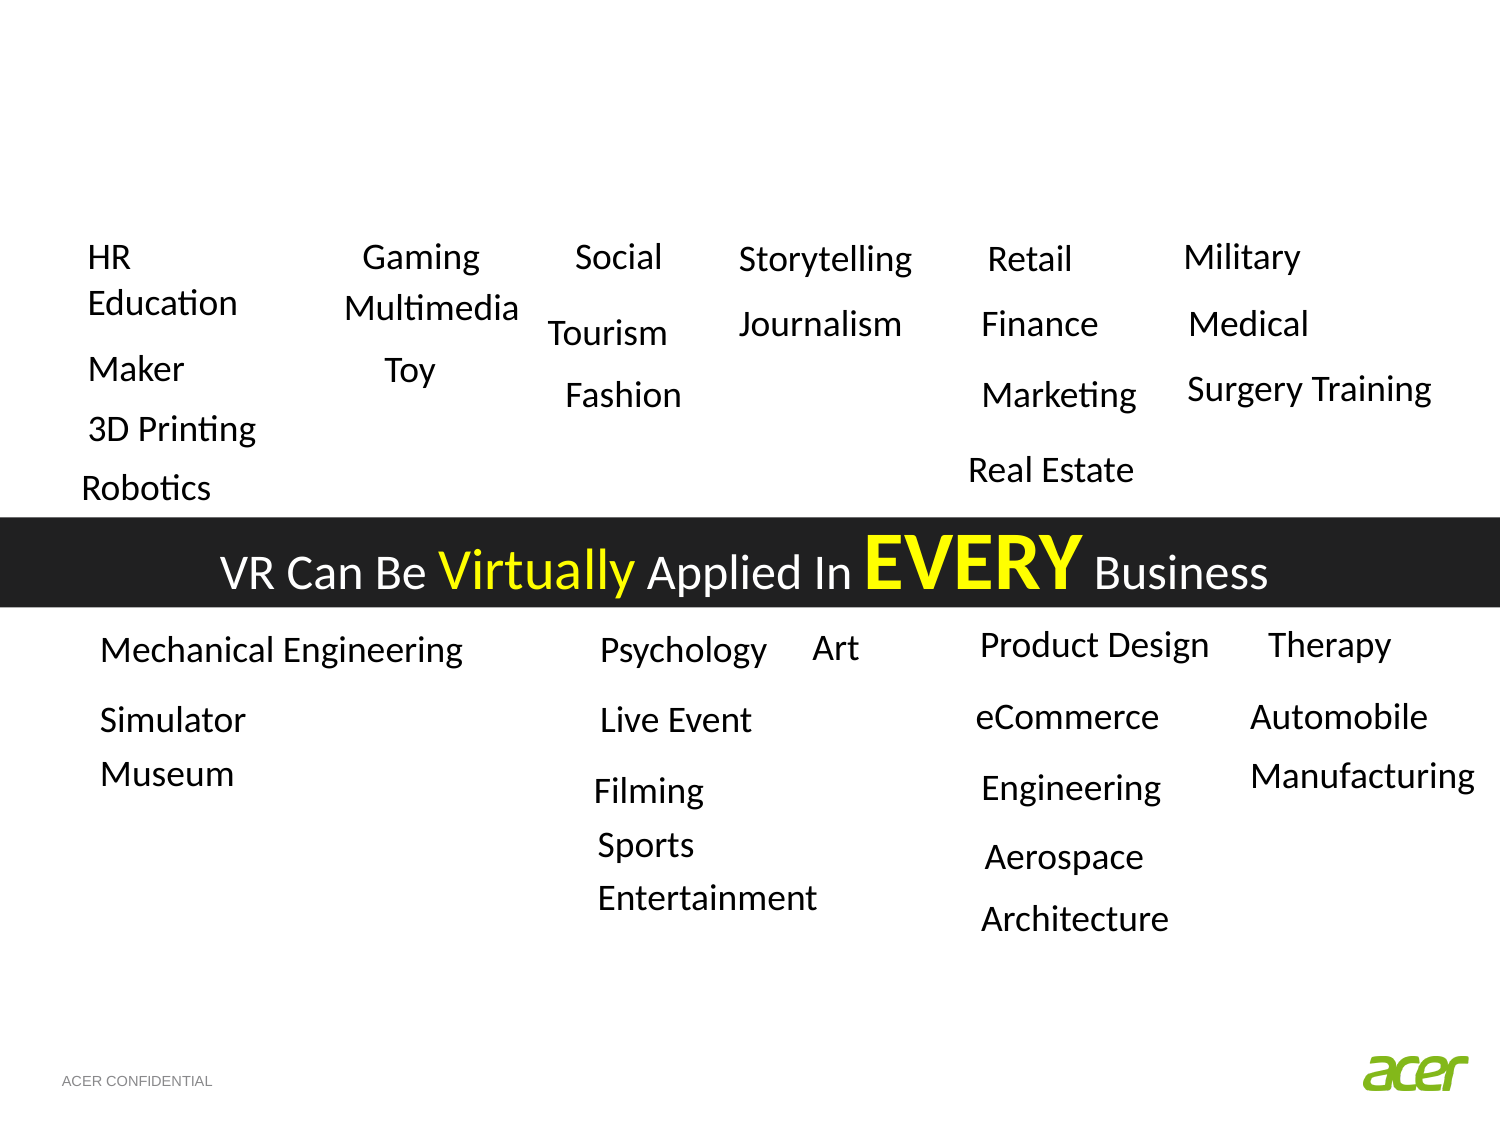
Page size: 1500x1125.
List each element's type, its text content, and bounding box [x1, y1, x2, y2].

text_box Toy [384, 350, 466, 391]
text_box Gaming [362, 237, 525, 279]
text_box Marketing [981, 375, 1168, 416]
text_box Aerospace [984, 837, 1197, 879]
text_box HR [87, 237, 200, 279]
text_box Surgery Training [1187, 369, 1463, 410]
text_box Architecture [981, 899, 1194, 940]
text_box eCommerce [975, 697, 1189, 739]
text_box Filming [593, 771, 807, 812]
text_box Finance [981, 303, 1125, 345]
text_box Sports [597, 825, 811, 866]
text_box 3D Printing [87, 408, 300, 450]
text_box Simulator [99, 699, 313, 741]
text_box Fashion [565, 375, 701, 416]
text_box Art [812, 628, 888, 669]
text_box Automobile [1249, 697, 1463, 738]
text_box Product Design [980, 625, 1230, 666]
text_box Retail [987, 239, 1188, 280]
text_box Real Estate [968, 449, 1181, 491]
text_box Journalism [738, 303, 925, 345]
text_box Manufacturing [1250, 755, 1500, 797]
text_box Maker [87, 349, 232, 390]
text_box Storytelling [738, 239, 939, 280]
text_box Museum [99, 754, 313, 795]
text_box Engineering [981, 768, 1194, 809]
text_box Robotics [81, 468, 294, 509]
text_box Social [574, 237, 738, 279]
picture [1363, 1056, 1469, 1091]
text_box Medical [1188, 304, 1375, 345]
text_box VR Can Be Virtually Applied In EVERY Business [0, 517, 1500, 608]
text_box Live Event [599, 699, 813, 741]
text_box Military [1183, 237, 1384, 279]
text_box Psychology [599, 630, 813, 671]
text_box Education [87, 283, 288, 324]
text_box Tourism [547, 312, 734, 354]
text_box Multimedia [343, 287, 544, 329]
text_box Mechanical Engineering [99, 630, 539, 671]
text_box Entertainment [597, 878, 875, 919]
text_box Therapy [1268, 625, 1481, 666]
